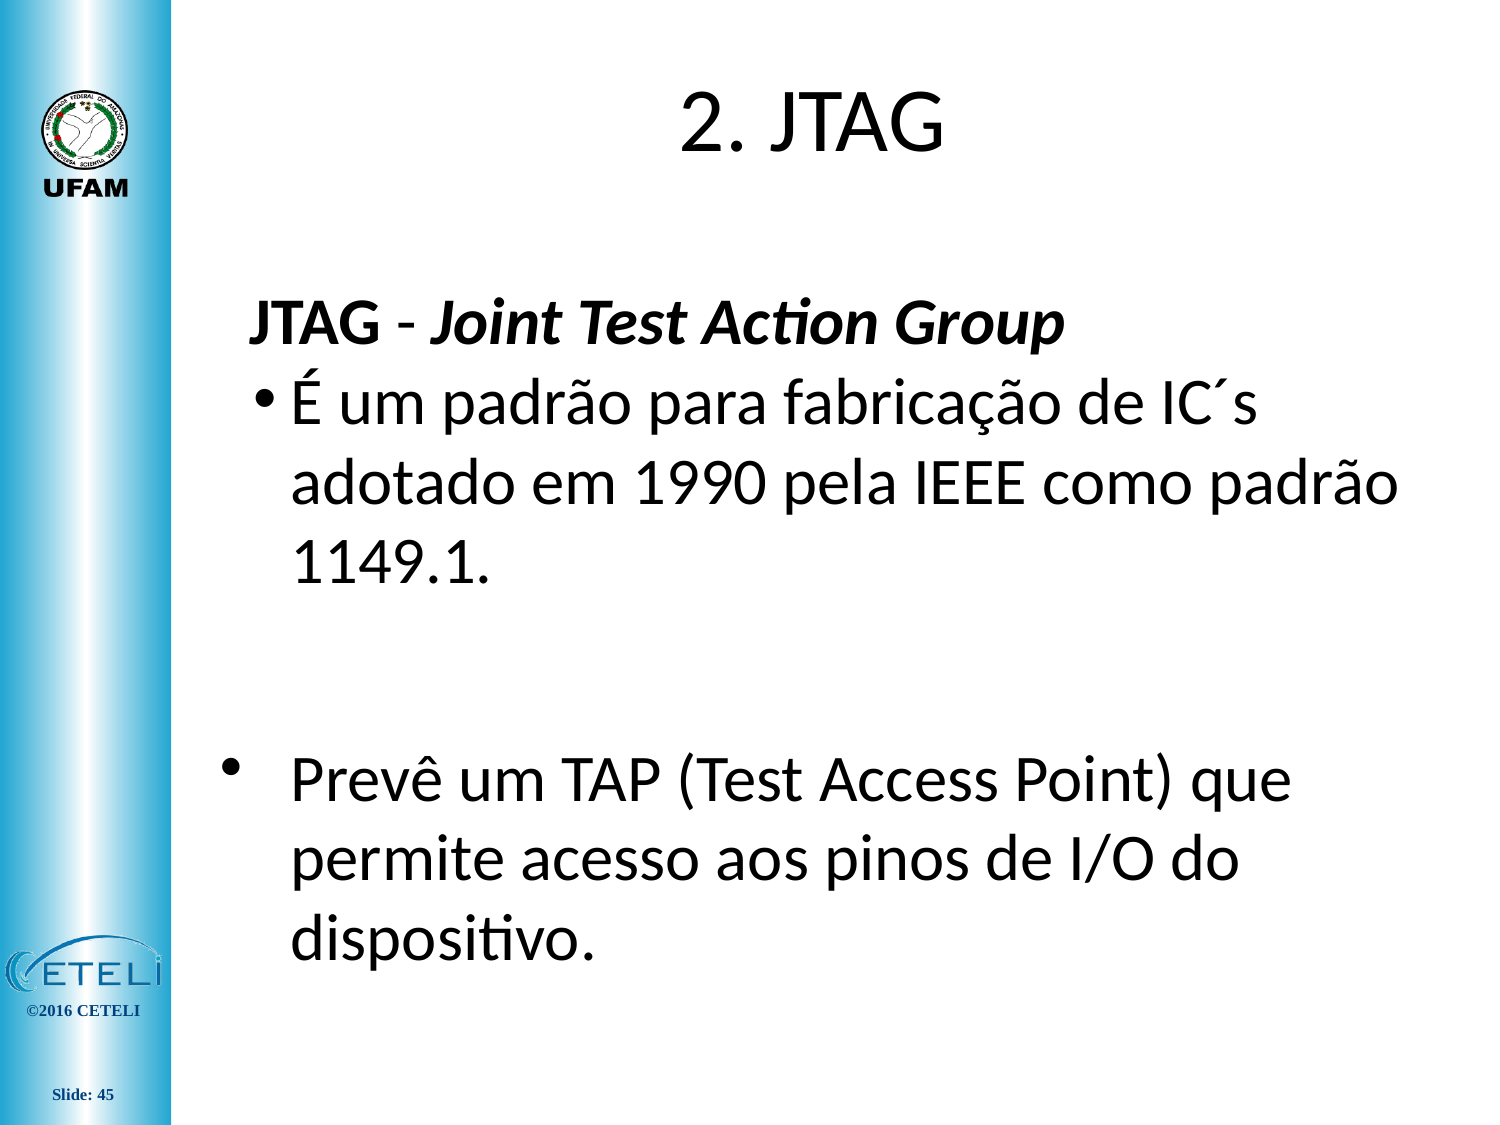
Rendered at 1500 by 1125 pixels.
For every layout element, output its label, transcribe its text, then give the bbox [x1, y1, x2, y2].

title 2. JTAG [200, 45, 1425, 233]
picture [41, 90, 128, 197]
picture [3, 934, 163, 996]
list JTAG - Joint Test Action Group É um padrão para fabricação de IC´s adotado em 1990 pela IEEE como padrão 1149.1. [200, 262, 1425, 690]
text_box Prevê um TAP (Test Access Point) que permite acesso aos pinos de I/O do dispositivo. [200, 719, 1419, 1003]
